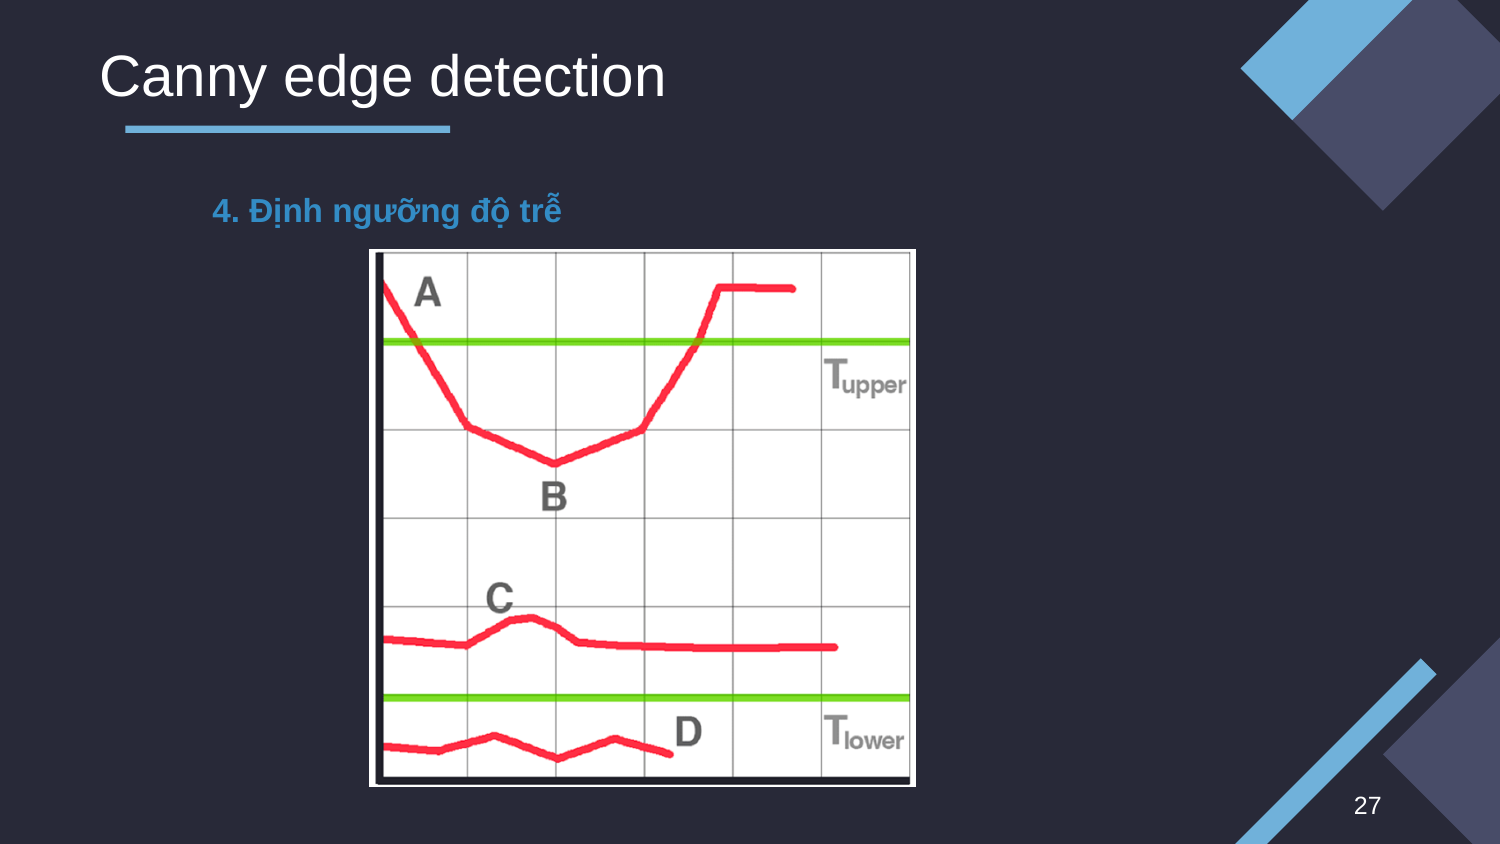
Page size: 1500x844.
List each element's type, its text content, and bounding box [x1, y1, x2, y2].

slide_number 27 [1059, 782, 1397, 828]
text_box [125, 125, 451, 133]
text_box 4. Định ngưỡng độ trễ [197, 182, 938, 237]
picture [368, 249, 916, 788]
title Canny edge detection [84, 29, 1351, 118]
